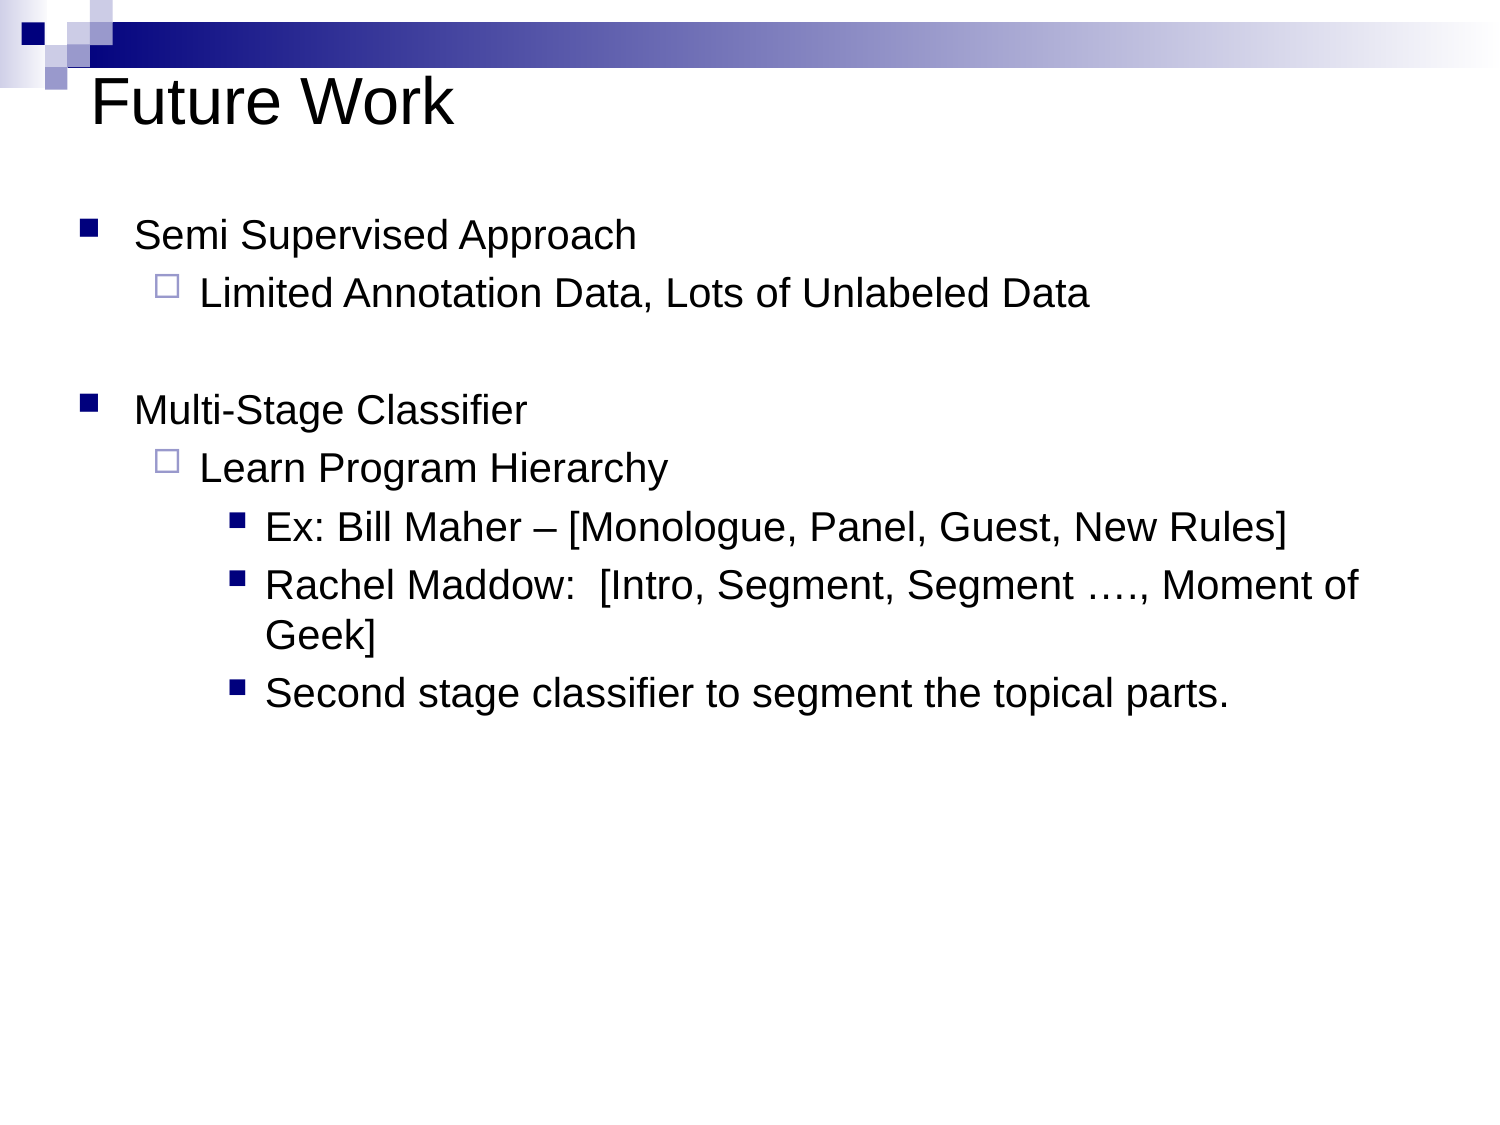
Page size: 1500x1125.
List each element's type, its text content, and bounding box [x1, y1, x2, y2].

list Semi Supervised Approach Limited Annotation Data, Lots of Unlabeled Data Multi-Stage Classifier Learn Program Hierarchy Ex: Bill Maher – [Monologue, Panel, Guest, New Rules] Rachel Maddow: [Intro, Segment, Segment …., Moment of Geek] Second stage classifier to segment the topical parts. [62, 200, 1413, 1000]
title Future Work [75, 75, 1425, 200]
